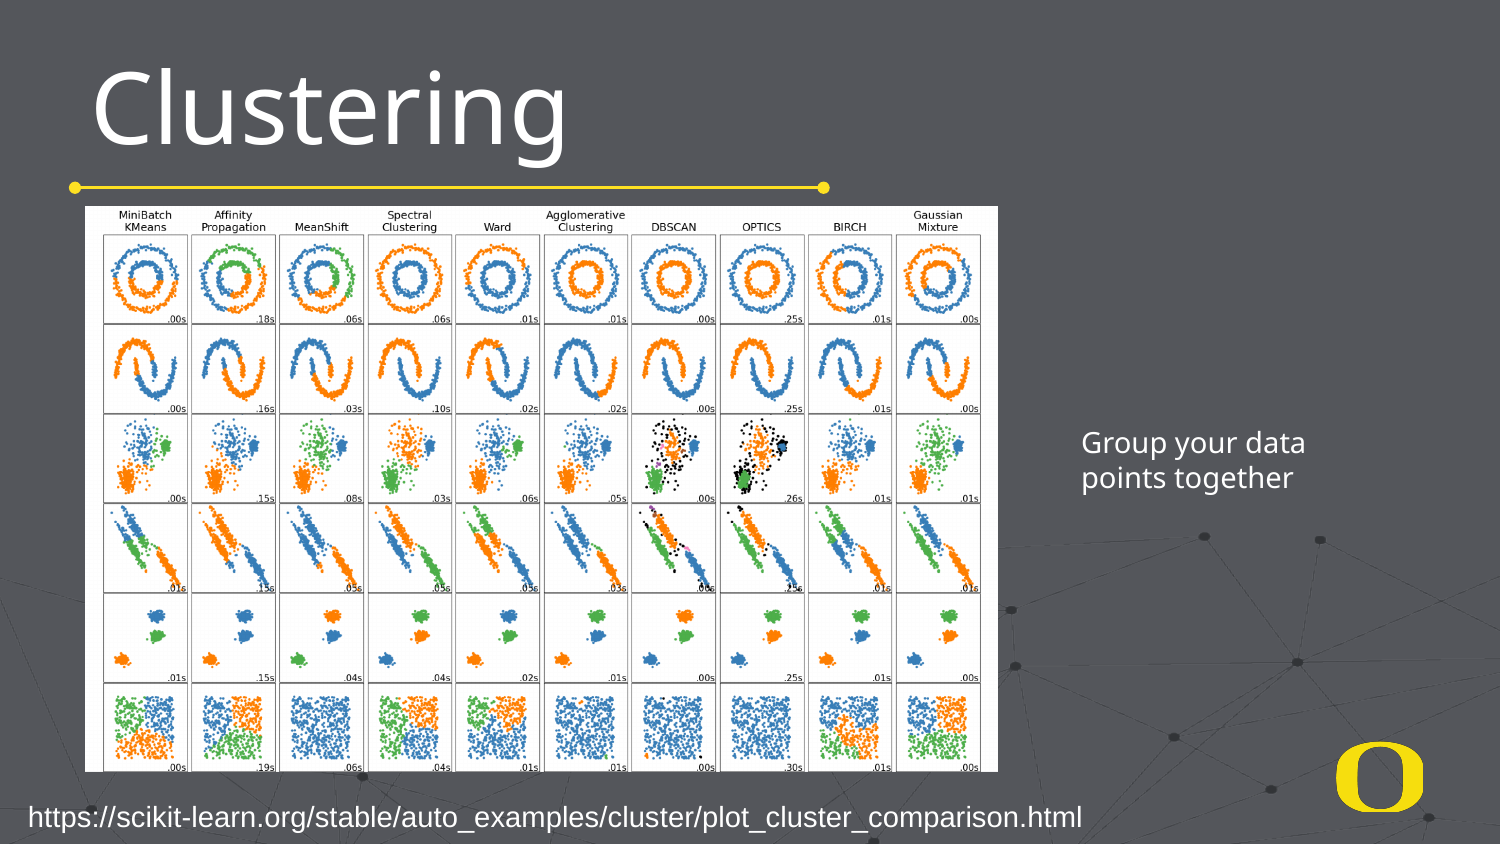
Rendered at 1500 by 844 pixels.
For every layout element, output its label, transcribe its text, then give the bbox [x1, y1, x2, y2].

text_box https://scikit-learn.org/stable/auto_examples/cluster/plot_cluster_comparison.html [12, 783, 1214, 844]
picture [85, 206, 999, 772]
text_box Group your data points together [1065, 409, 1386, 510]
picture [1336, 741, 1423, 812]
title Clustering [75, 33, 1425, 175]
